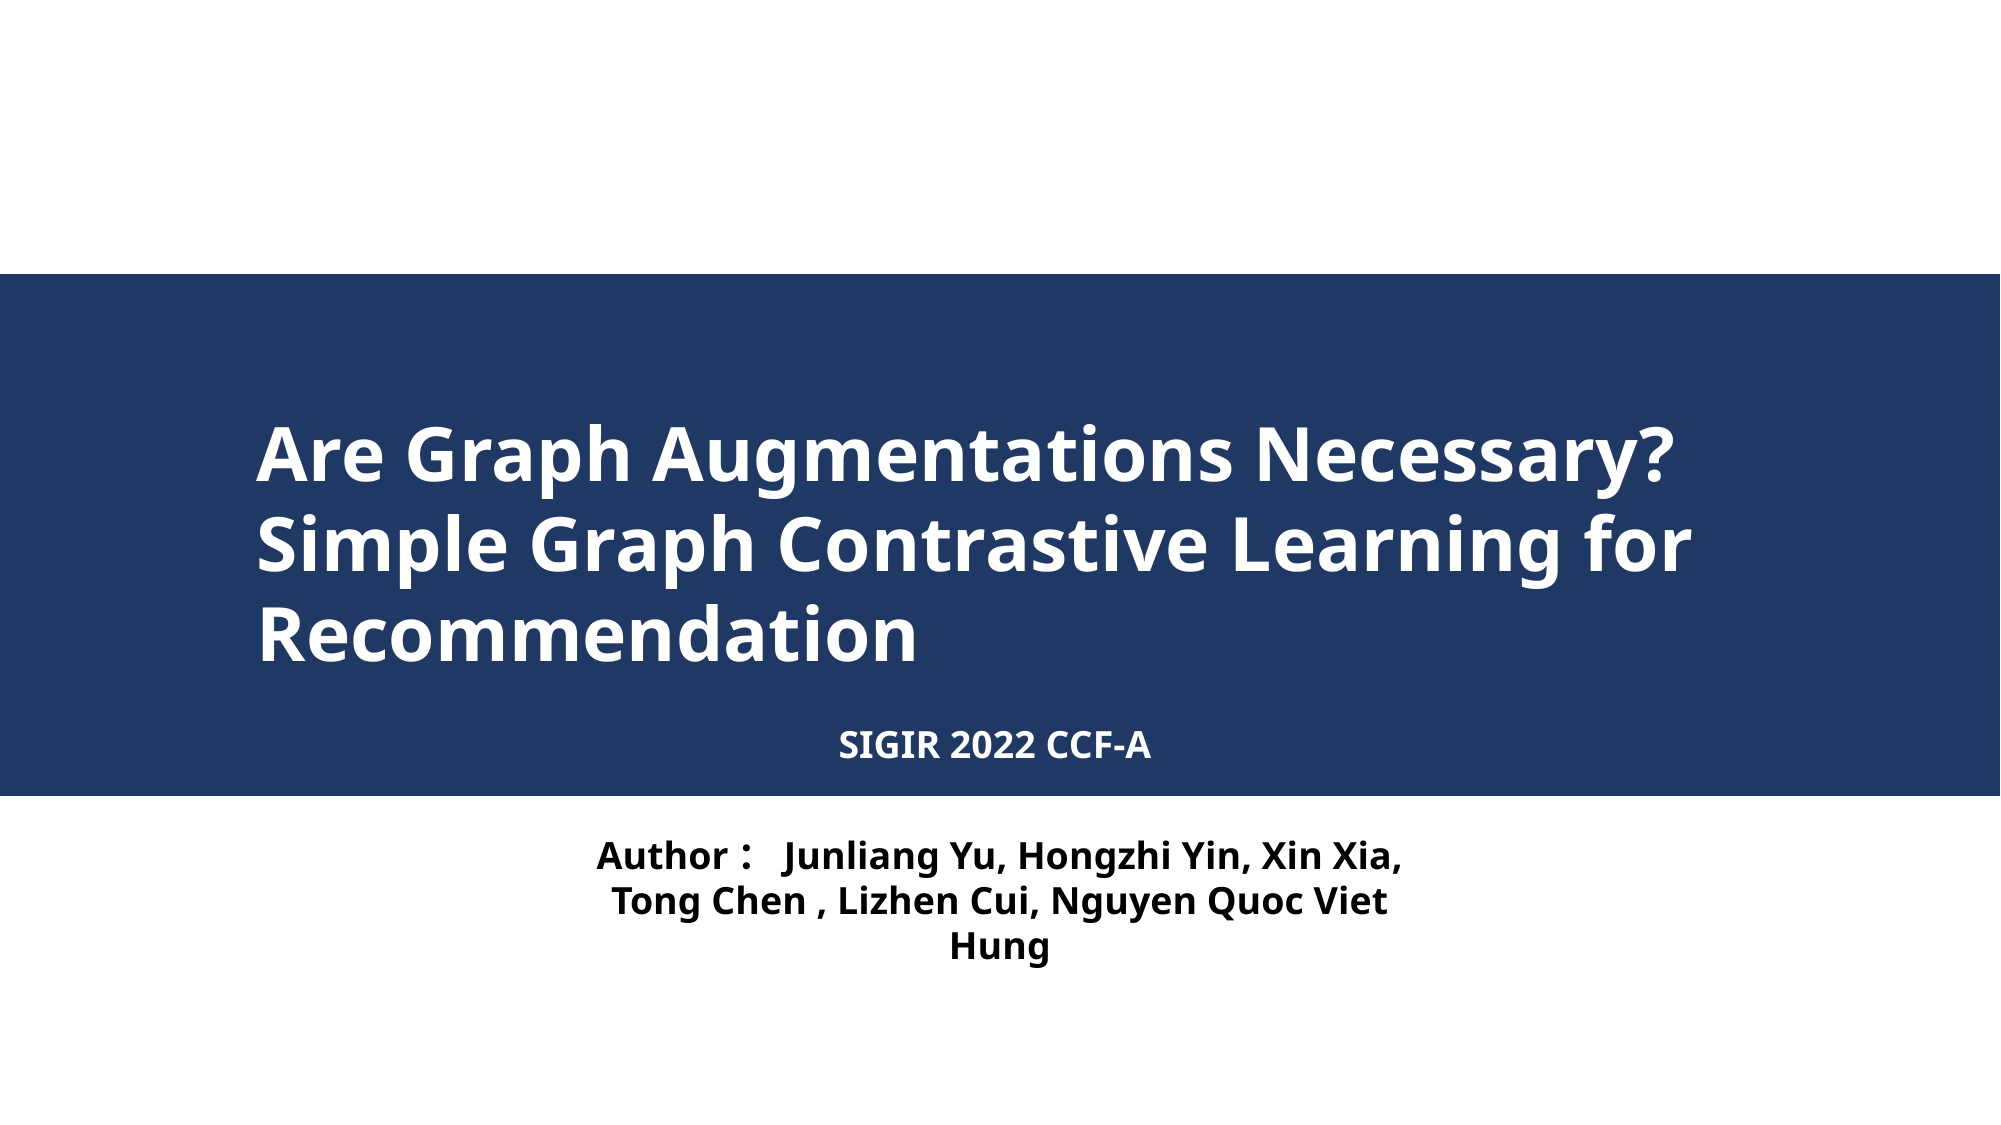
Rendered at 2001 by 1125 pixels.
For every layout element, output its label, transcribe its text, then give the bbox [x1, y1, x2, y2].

text_box SIGIR 2022 CCF-A [823, 714, 1177, 809]
text_box Author：Junliang Yu, Hongzhi Yin, Xin Xia, Tong Chen , Lizhen Cui, Nguyen Quoc Viet Hung [558, 824, 1442, 975]
text_box Are Graph Augmentations Necessary? Simple Graph Contrastive Learning for Recommendation [242, 399, 1952, 1035]
text_box [0, 274, 2000, 796]
